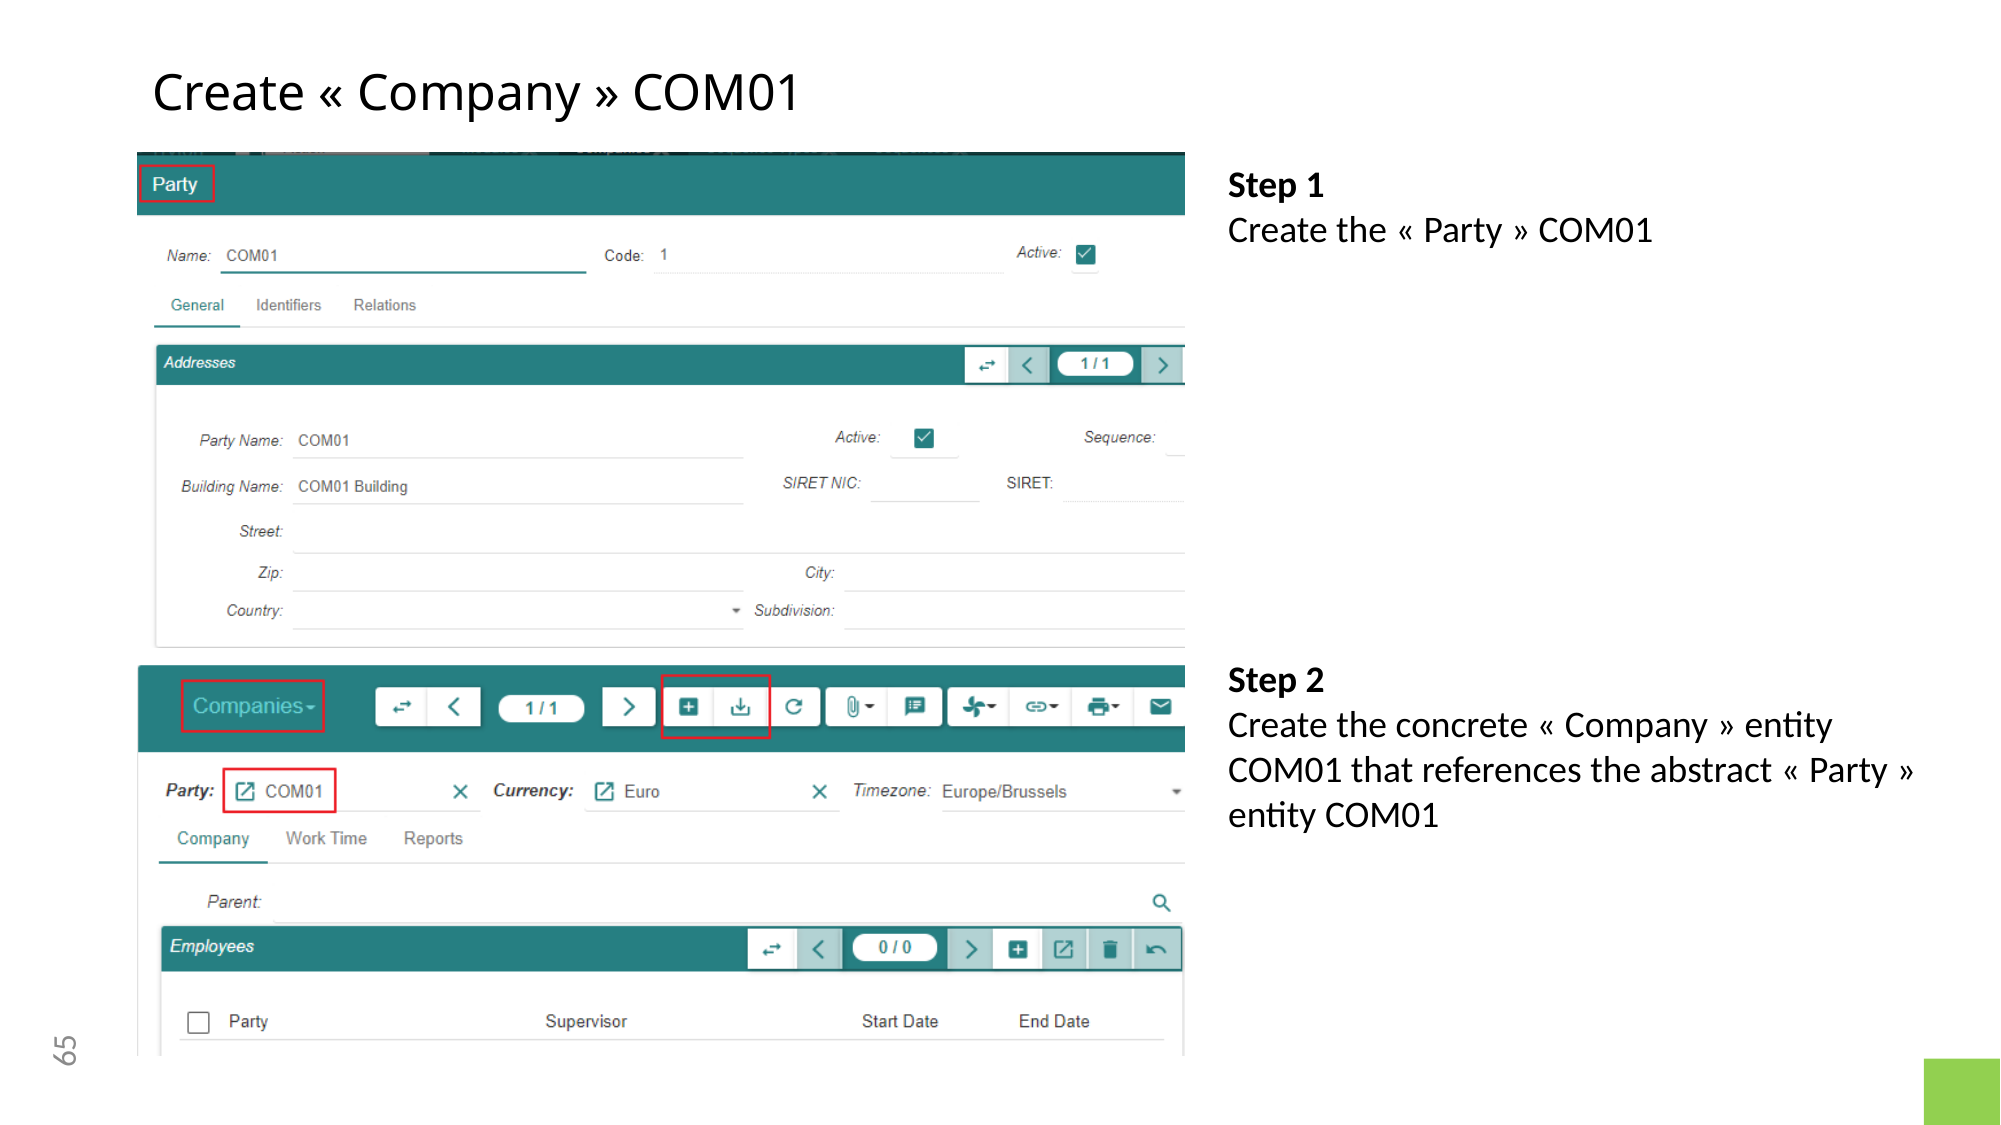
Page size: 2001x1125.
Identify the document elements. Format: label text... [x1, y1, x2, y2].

slide_number 65 [32, 995, 93, 1108]
picture [137, 664, 1185, 1056]
text_box Step 1 Create the « Party » COM01 [1213, 152, 1989, 258]
title Create « Company » COM01 [137, 59, 1863, 136]
text_box [1923, 1058, 2000, 1125]
text_box Step 2 Create the concrete « Company » entity COM01 that references the abstract « Party » entity COM01 [1213, 647, 1962, 887]
picture [137, 152, 1185, 648]
